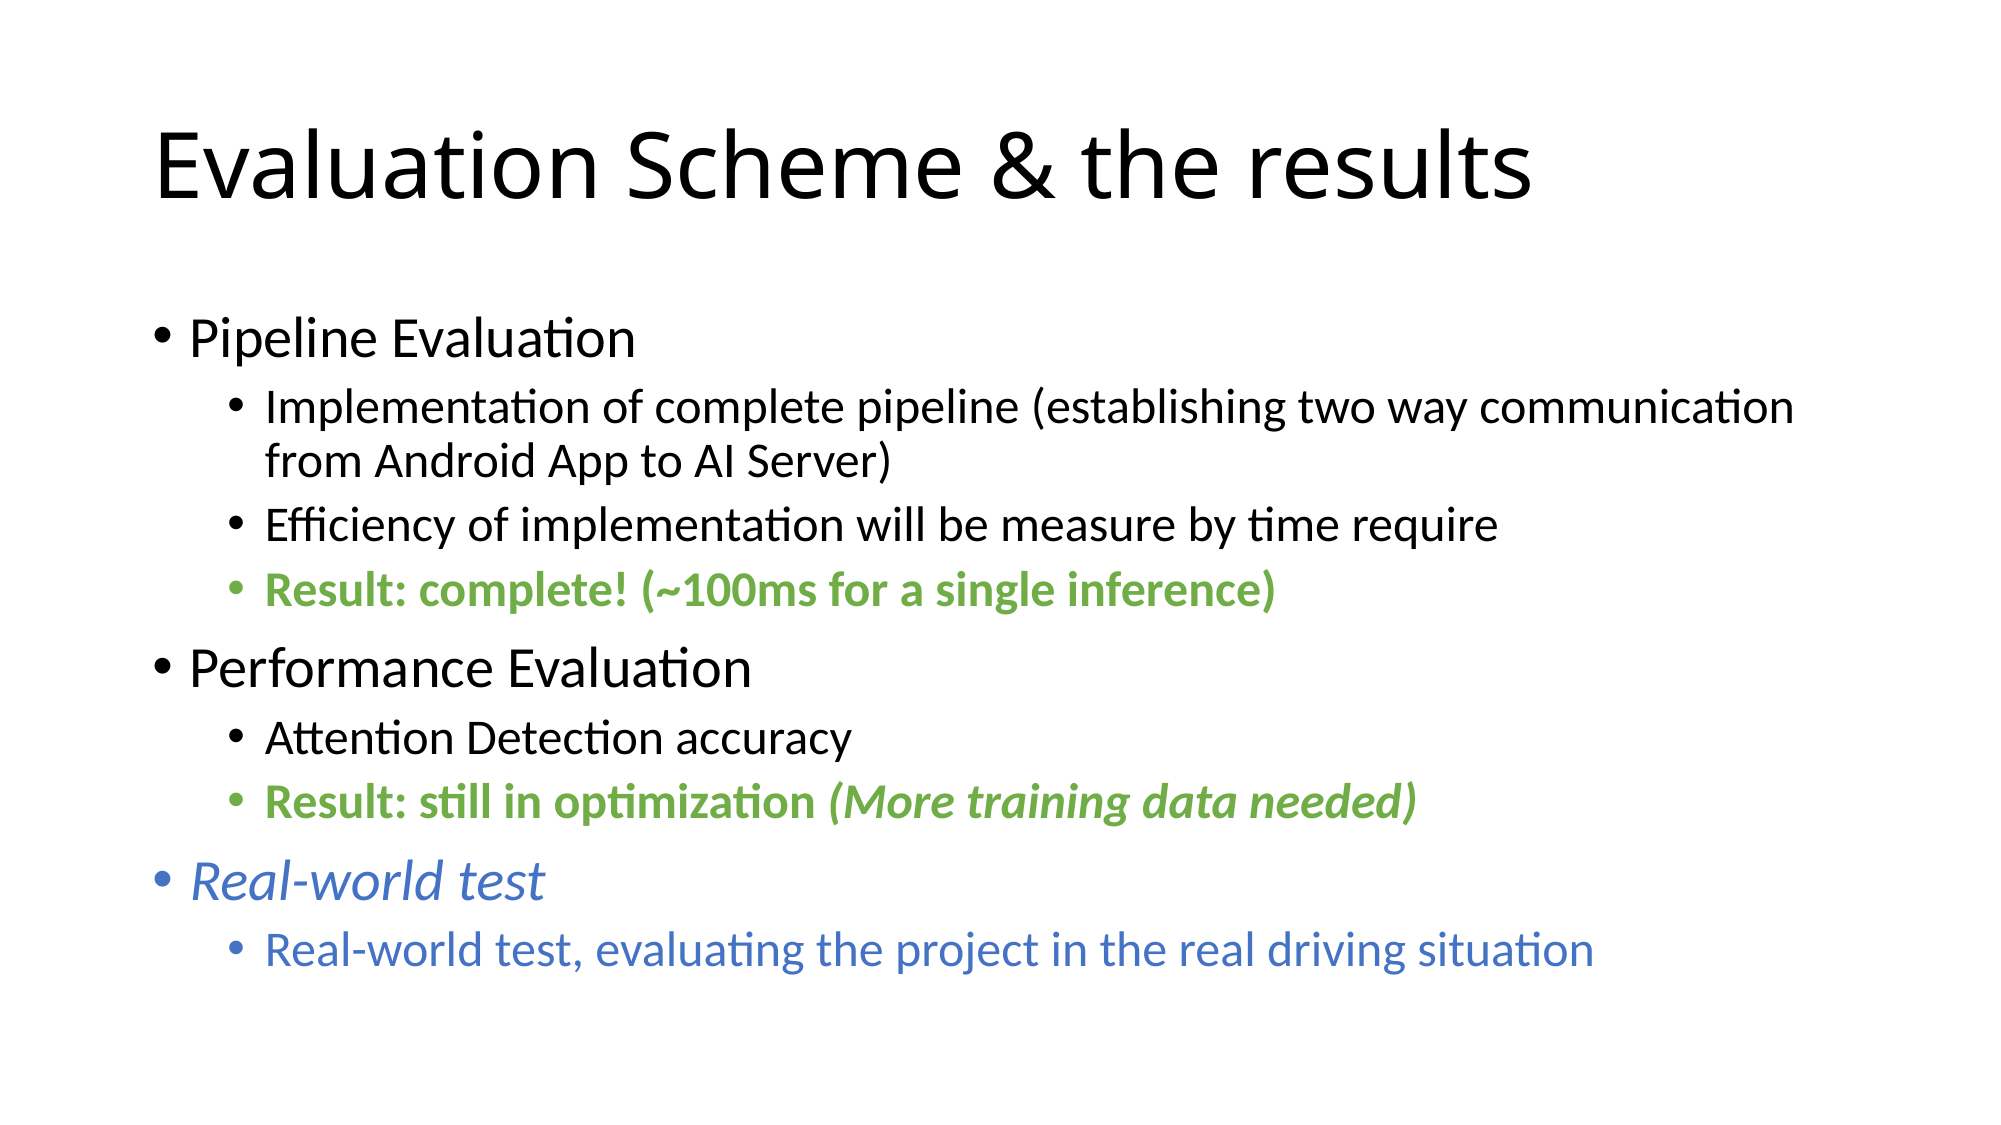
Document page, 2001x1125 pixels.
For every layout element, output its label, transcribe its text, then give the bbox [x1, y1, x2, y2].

title Evaluation Scheme & the results [137, 59, 1863, 278]
list Pipeline Evaluation Implementation of complete pipeline (establishing two way communication from Android App to AI Server) Efficiency of implementation will be measure by time require Result: complete! (~100ms for a single inference) Performance Evaluation Attention Detection accuracy Result: still in optimization (More training data needed) Real-world test Real-world test, evaluating the project in the real driving situation [137, 299, 1863, 1014]
